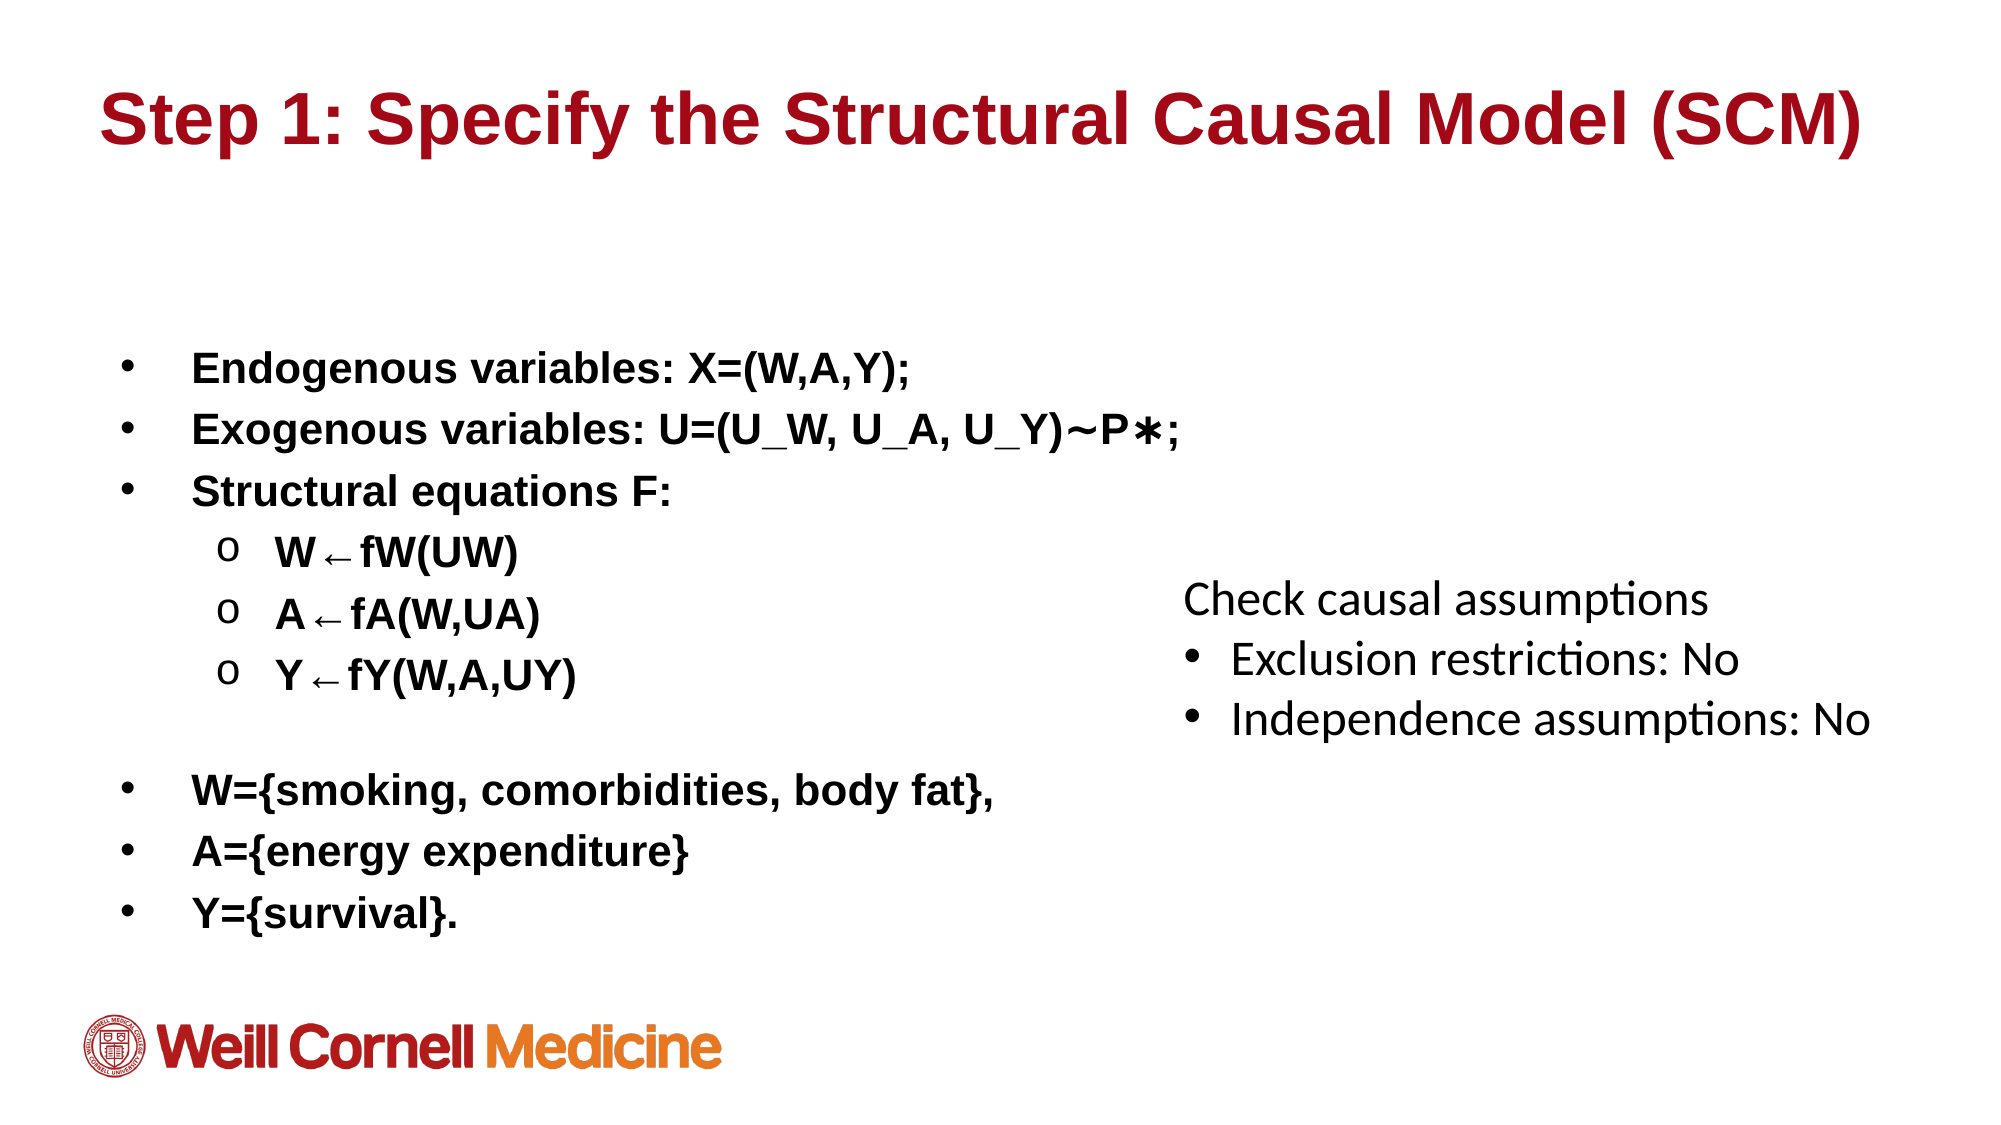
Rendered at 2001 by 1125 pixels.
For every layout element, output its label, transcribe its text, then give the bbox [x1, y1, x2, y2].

text_box Check causal assumptions Exclusion restrictions: No Independence assumptions: No [1168, 557, 1942, 753]
list Endogenous variables: X=(W,A,Y); Exogenous variables: U=(U_W, U_A, U_Y)∼P∗; Structural equations F: W←fW(UW) A←fA(W,UA) Y←fY(W,A,UY) W={smoking, comorbidities, body fat}, A={energy expenditure} Y={survival}. [99, 329, 1900, 951]
text_box Step 1: Specify the Structural Causal Model (SCM) [99, 70, 1900, 259]
picture [80, 971, 764, 1097]
